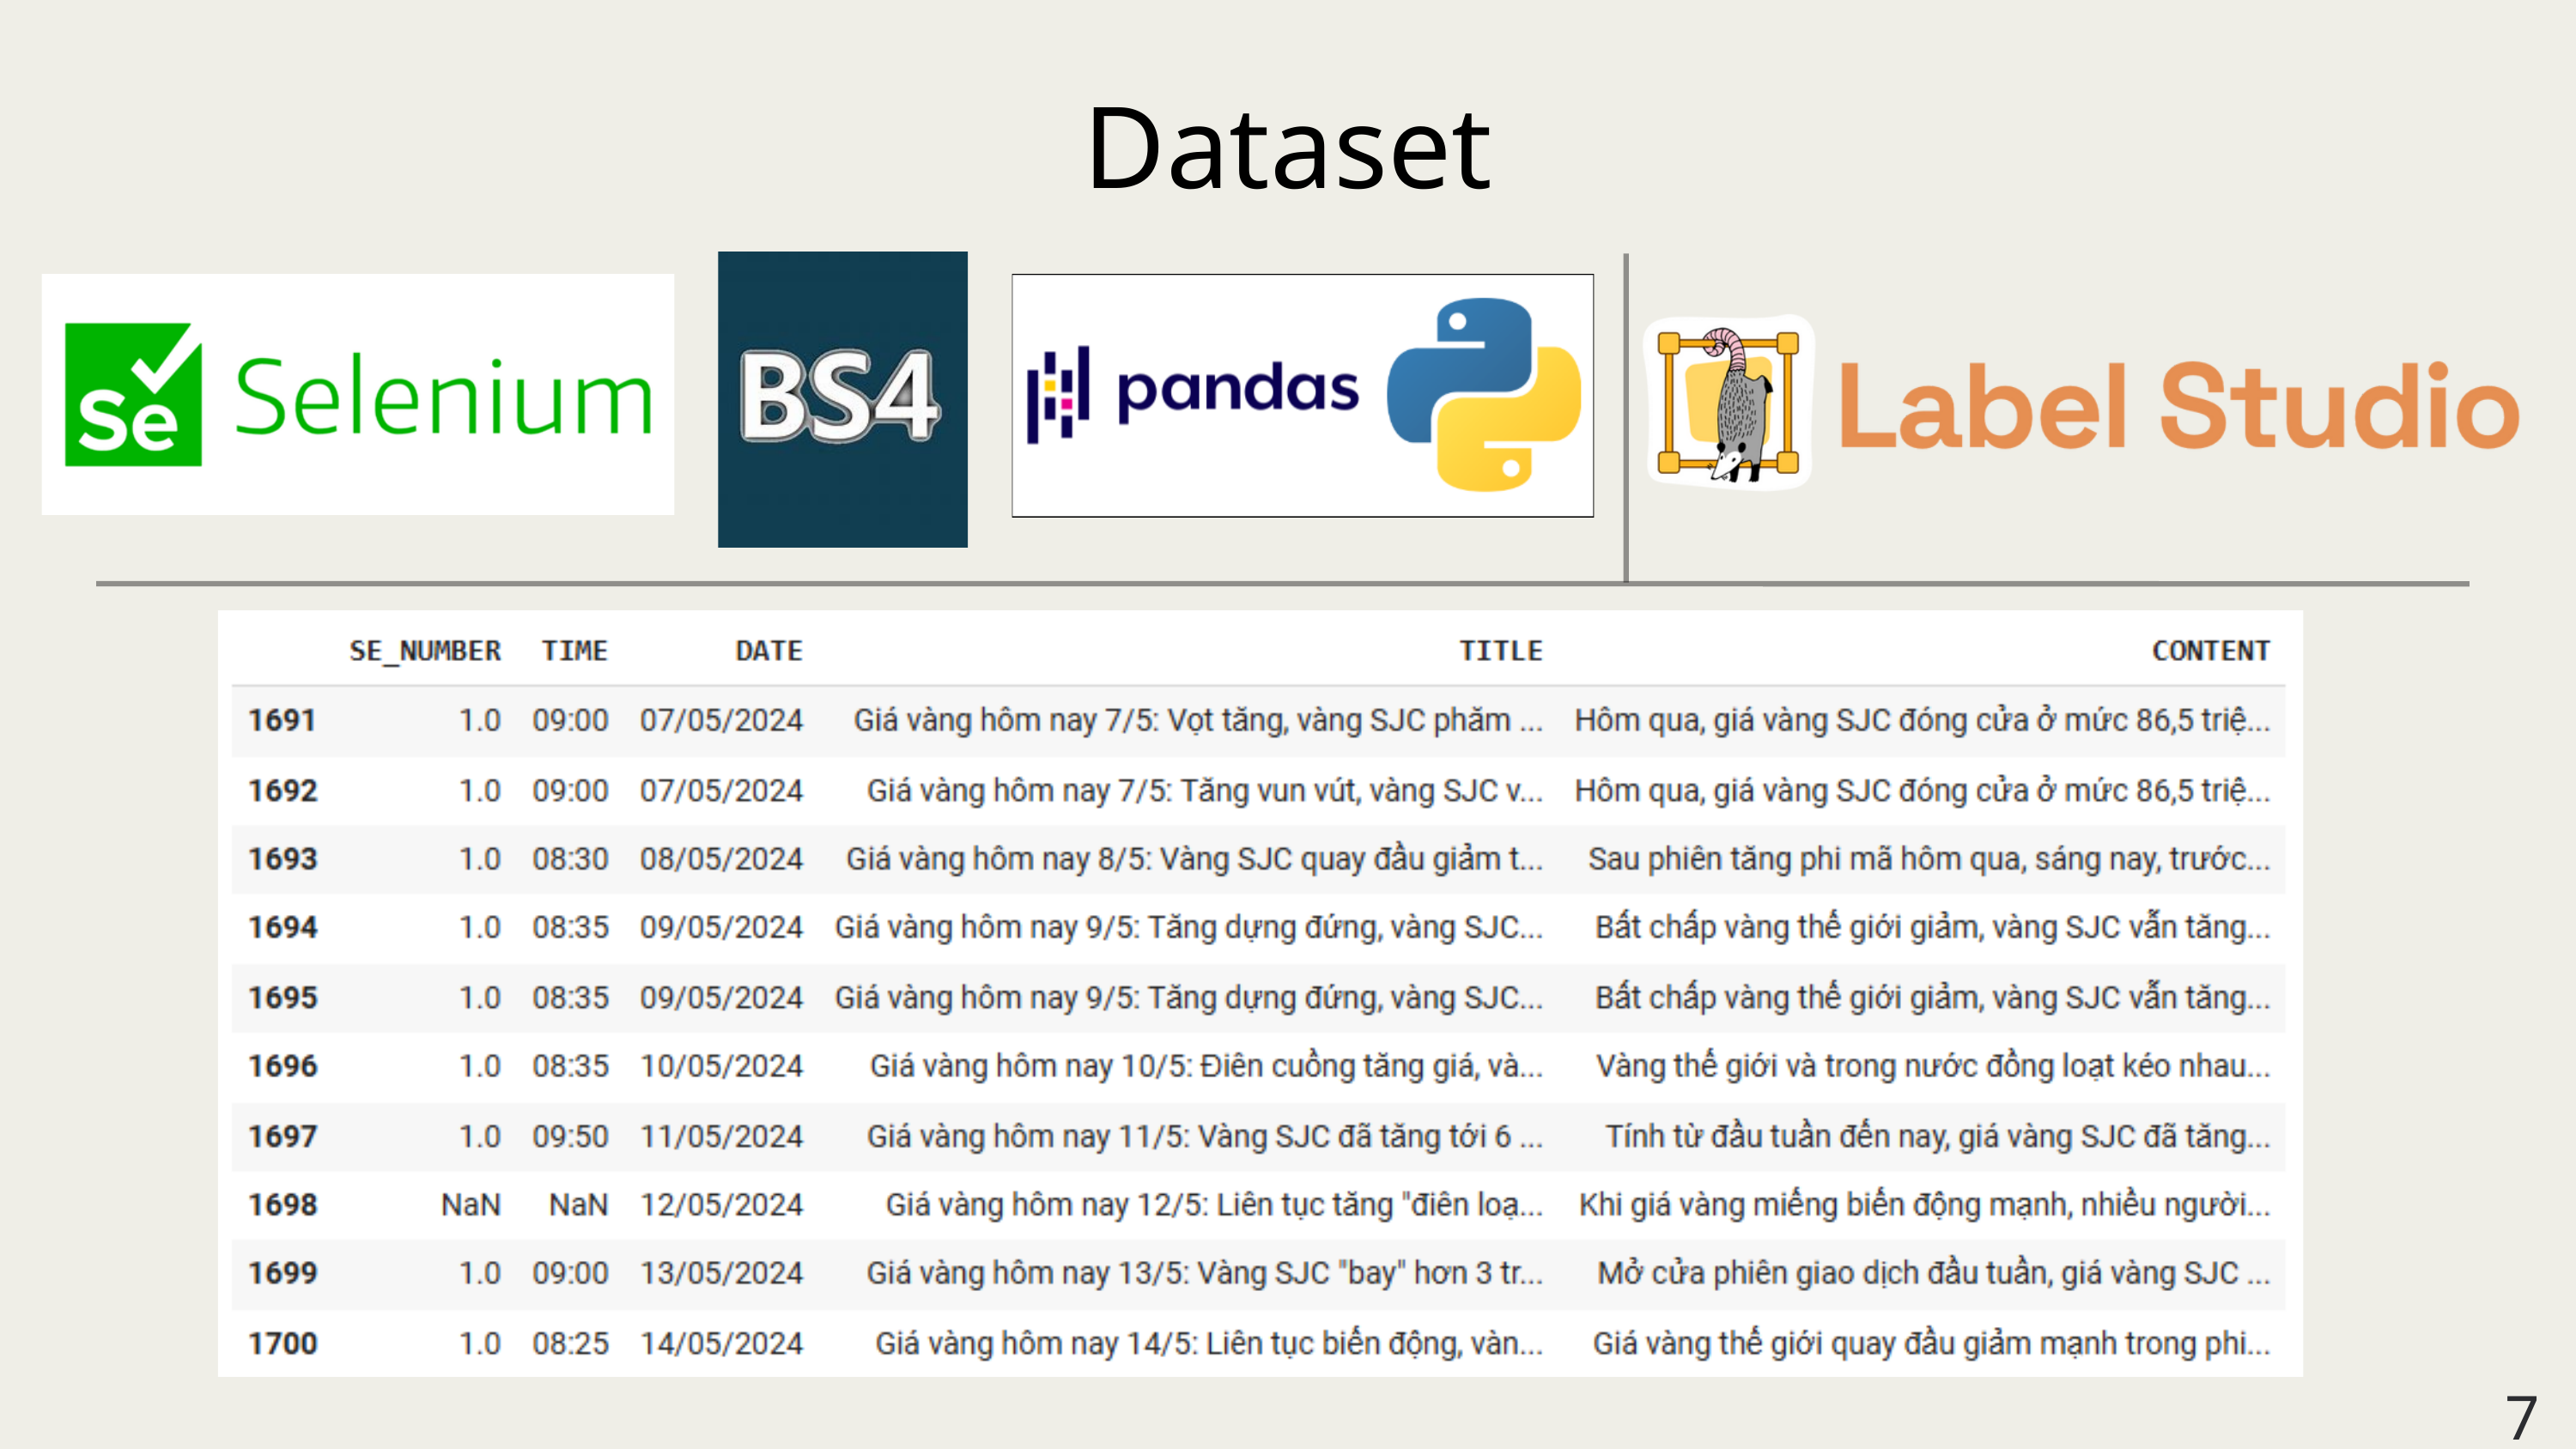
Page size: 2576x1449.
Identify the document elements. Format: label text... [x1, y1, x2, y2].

text_box [718, 252, 969, 548]
text_box 7 [2469, 1367, 2576, 1449]
text_box [1637, 296, 2535, 495]
text_box [217, 610, 2304, 1377]
text_box Dataset [144, 75, 2432, 211]
text_box [41, 274, 675, 515]
text_box [1012, 274, 1595, 518]
